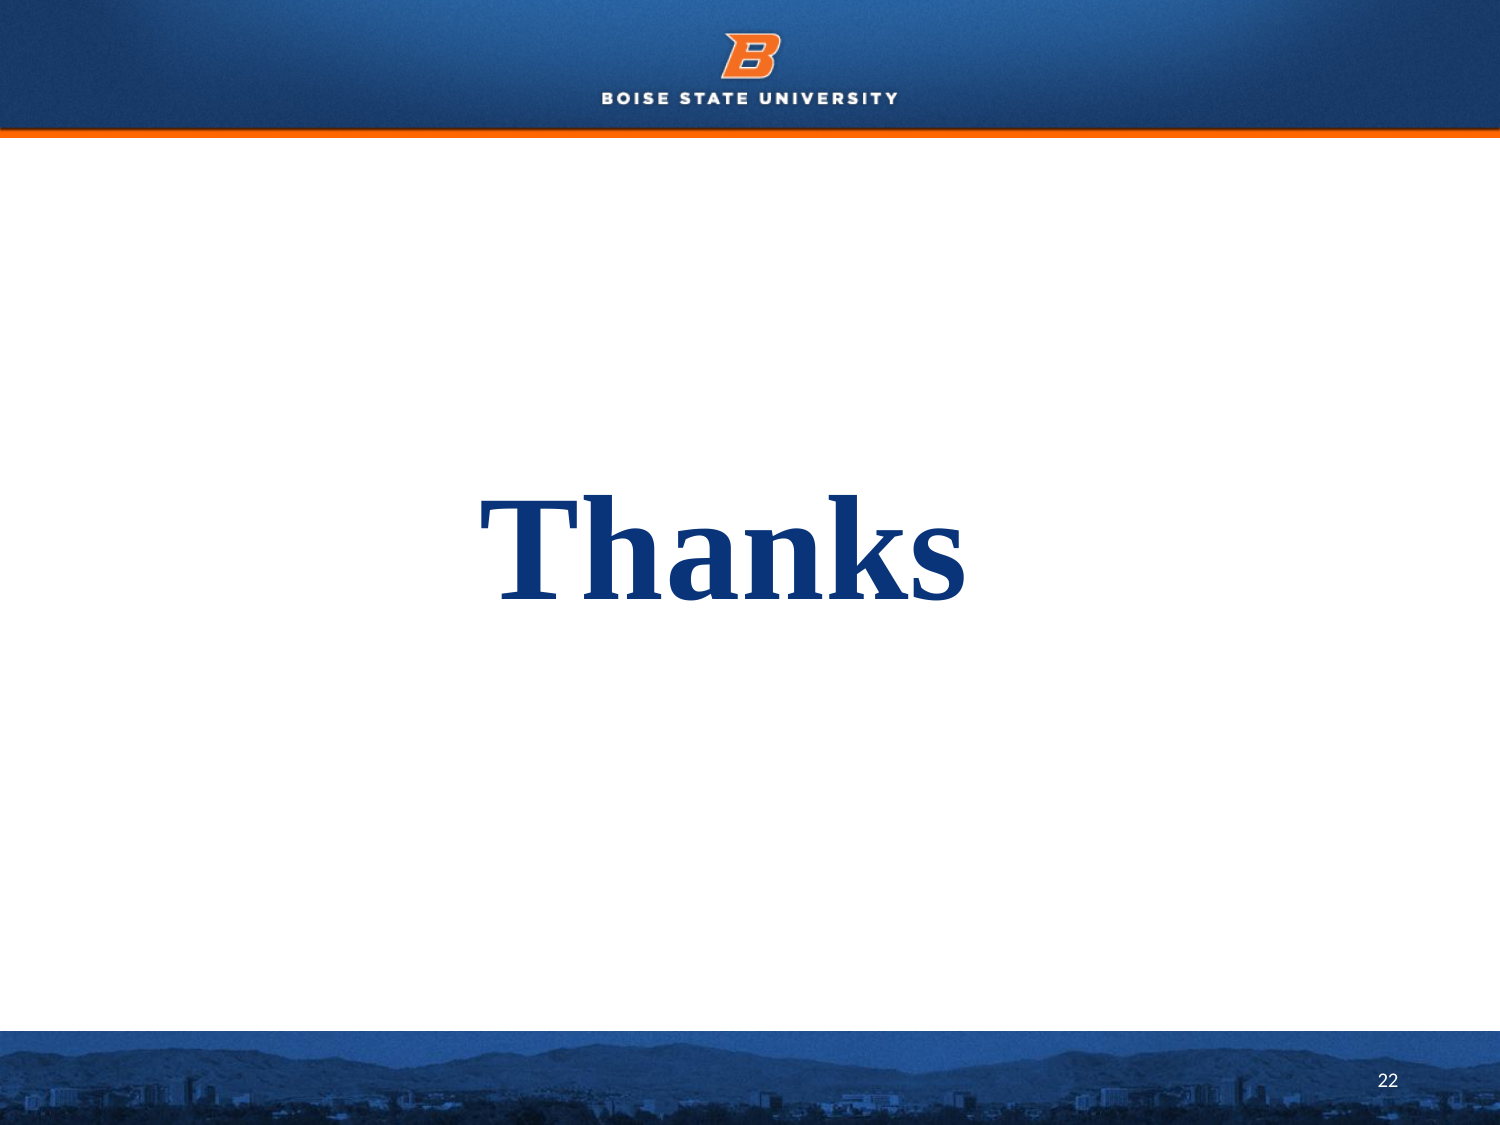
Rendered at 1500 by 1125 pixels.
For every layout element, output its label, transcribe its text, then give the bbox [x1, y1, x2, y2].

text_box Thanks [400, 441, 1048, 637]
picture [0, 0, 1500, 138]
picture [0, 1031, 1500, 1125]
